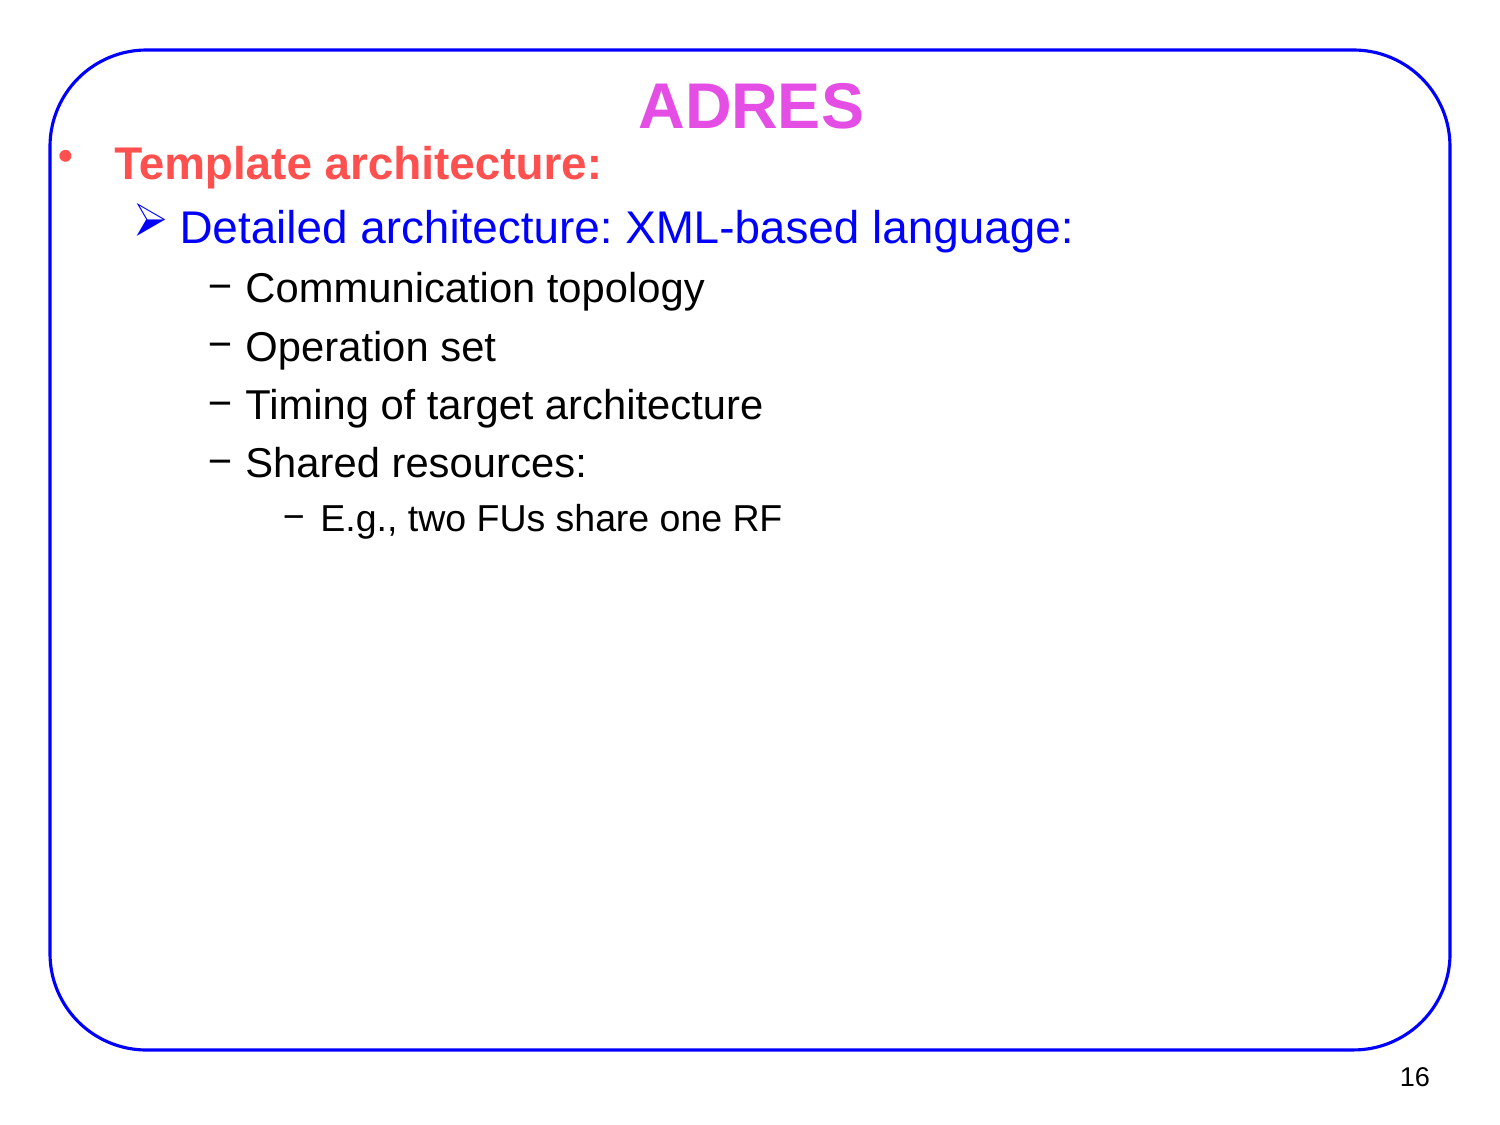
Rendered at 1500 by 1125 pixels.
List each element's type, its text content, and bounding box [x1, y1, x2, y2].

slide_number 16 [1351, 1047, 1444, 1104]
title ADRES [113, 66, 1389, 140]
list Template architecture: Detailed architecture: XML-based language: Communication topology Operation set Timing of target architecture Shared resources: E.g., two FUs share one RF [41, 125, 1317, 516]
